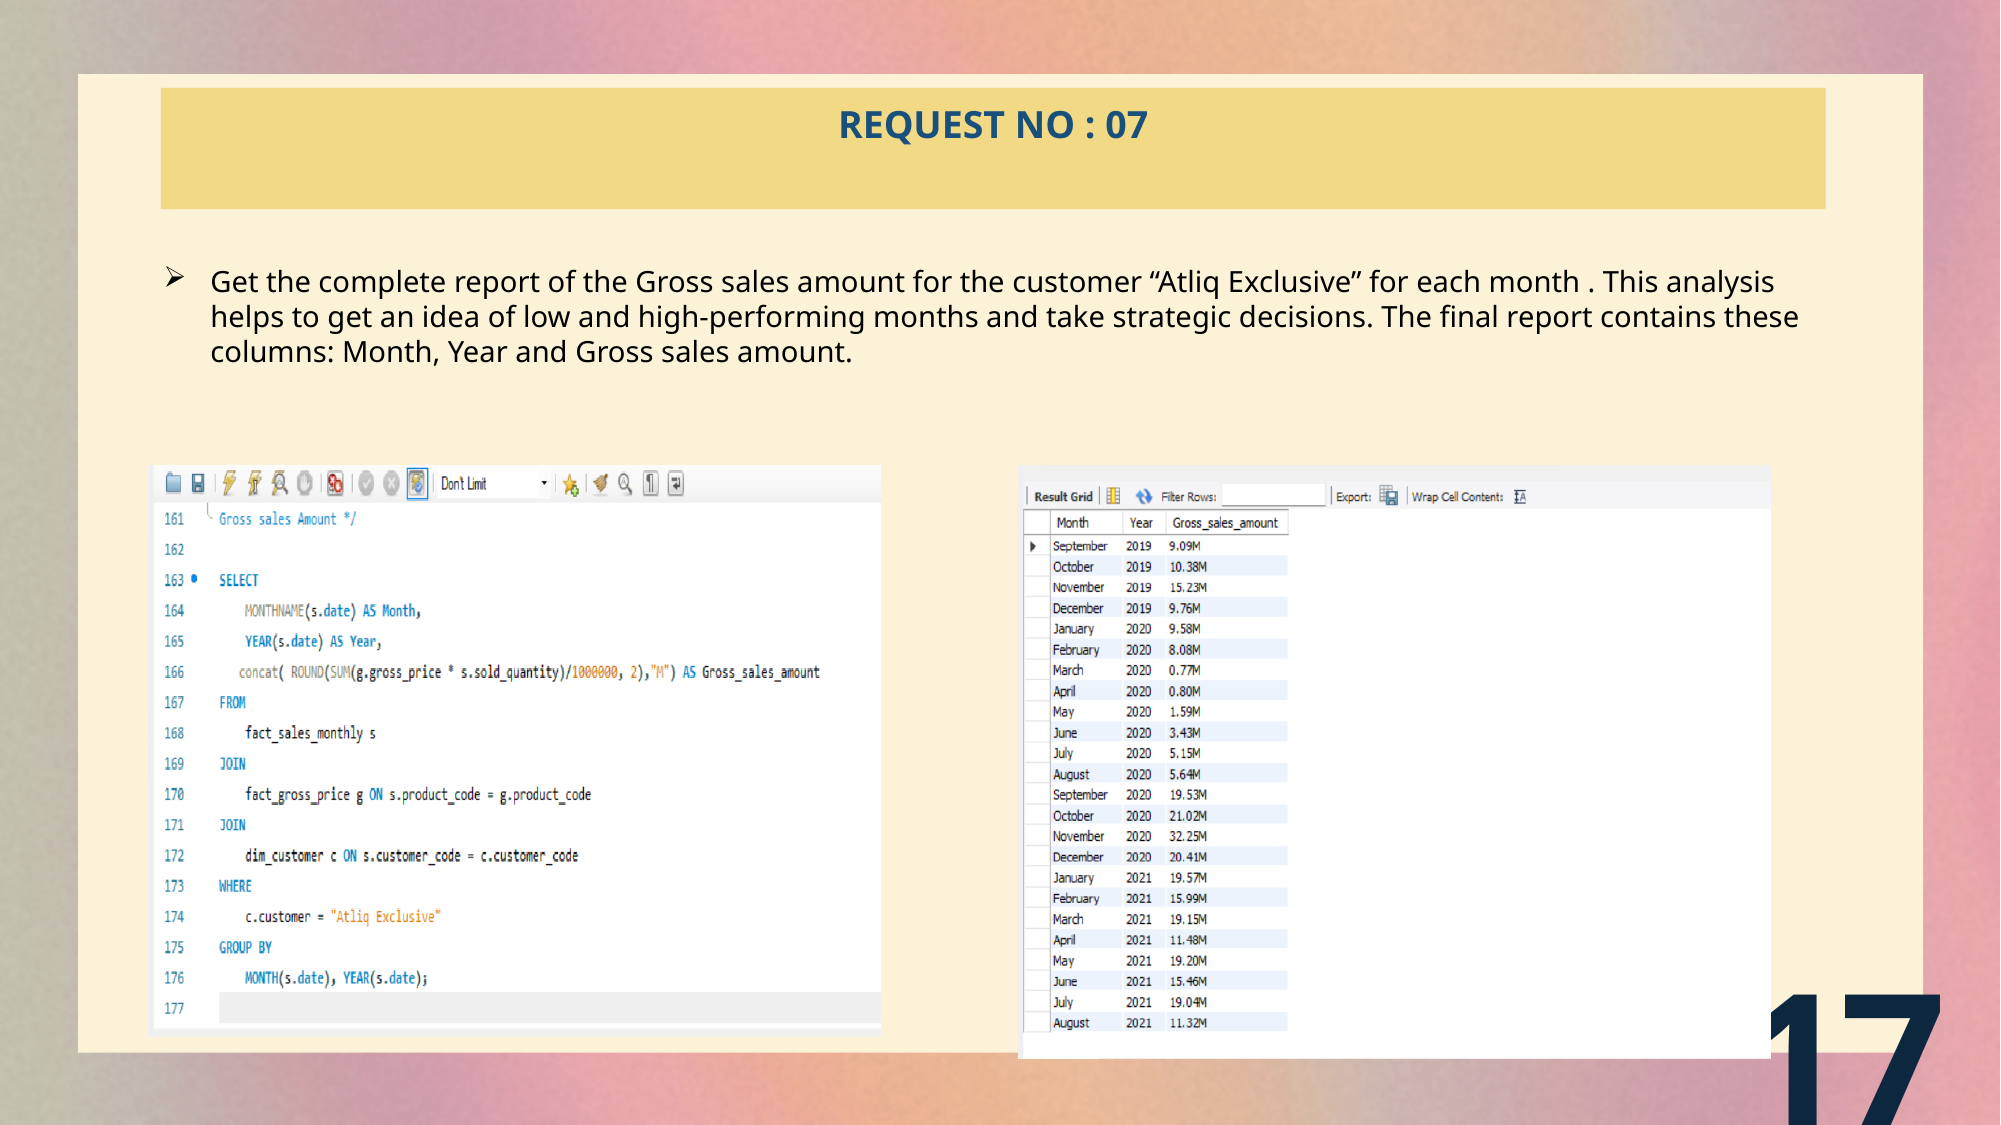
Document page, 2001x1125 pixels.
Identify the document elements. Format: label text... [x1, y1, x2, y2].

picture [148, 465, 881, 1038]
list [160, 377, 964, 949]
picture [0, 0, 2000, 1125]
text_box Get the complete report of the Gross sales amount for the customer “Atliq Exclusive” for each month . This analysis helps to get an idea of low and high-performing months and take strategic decisions. The final report contains these columns: Month, Year and Gross sales amount. [148, 256, 1826, 376]
title request no : 07 [160, 87, 1826, 210]
slide_number 17 [1659, 943, 1947, 1125]
